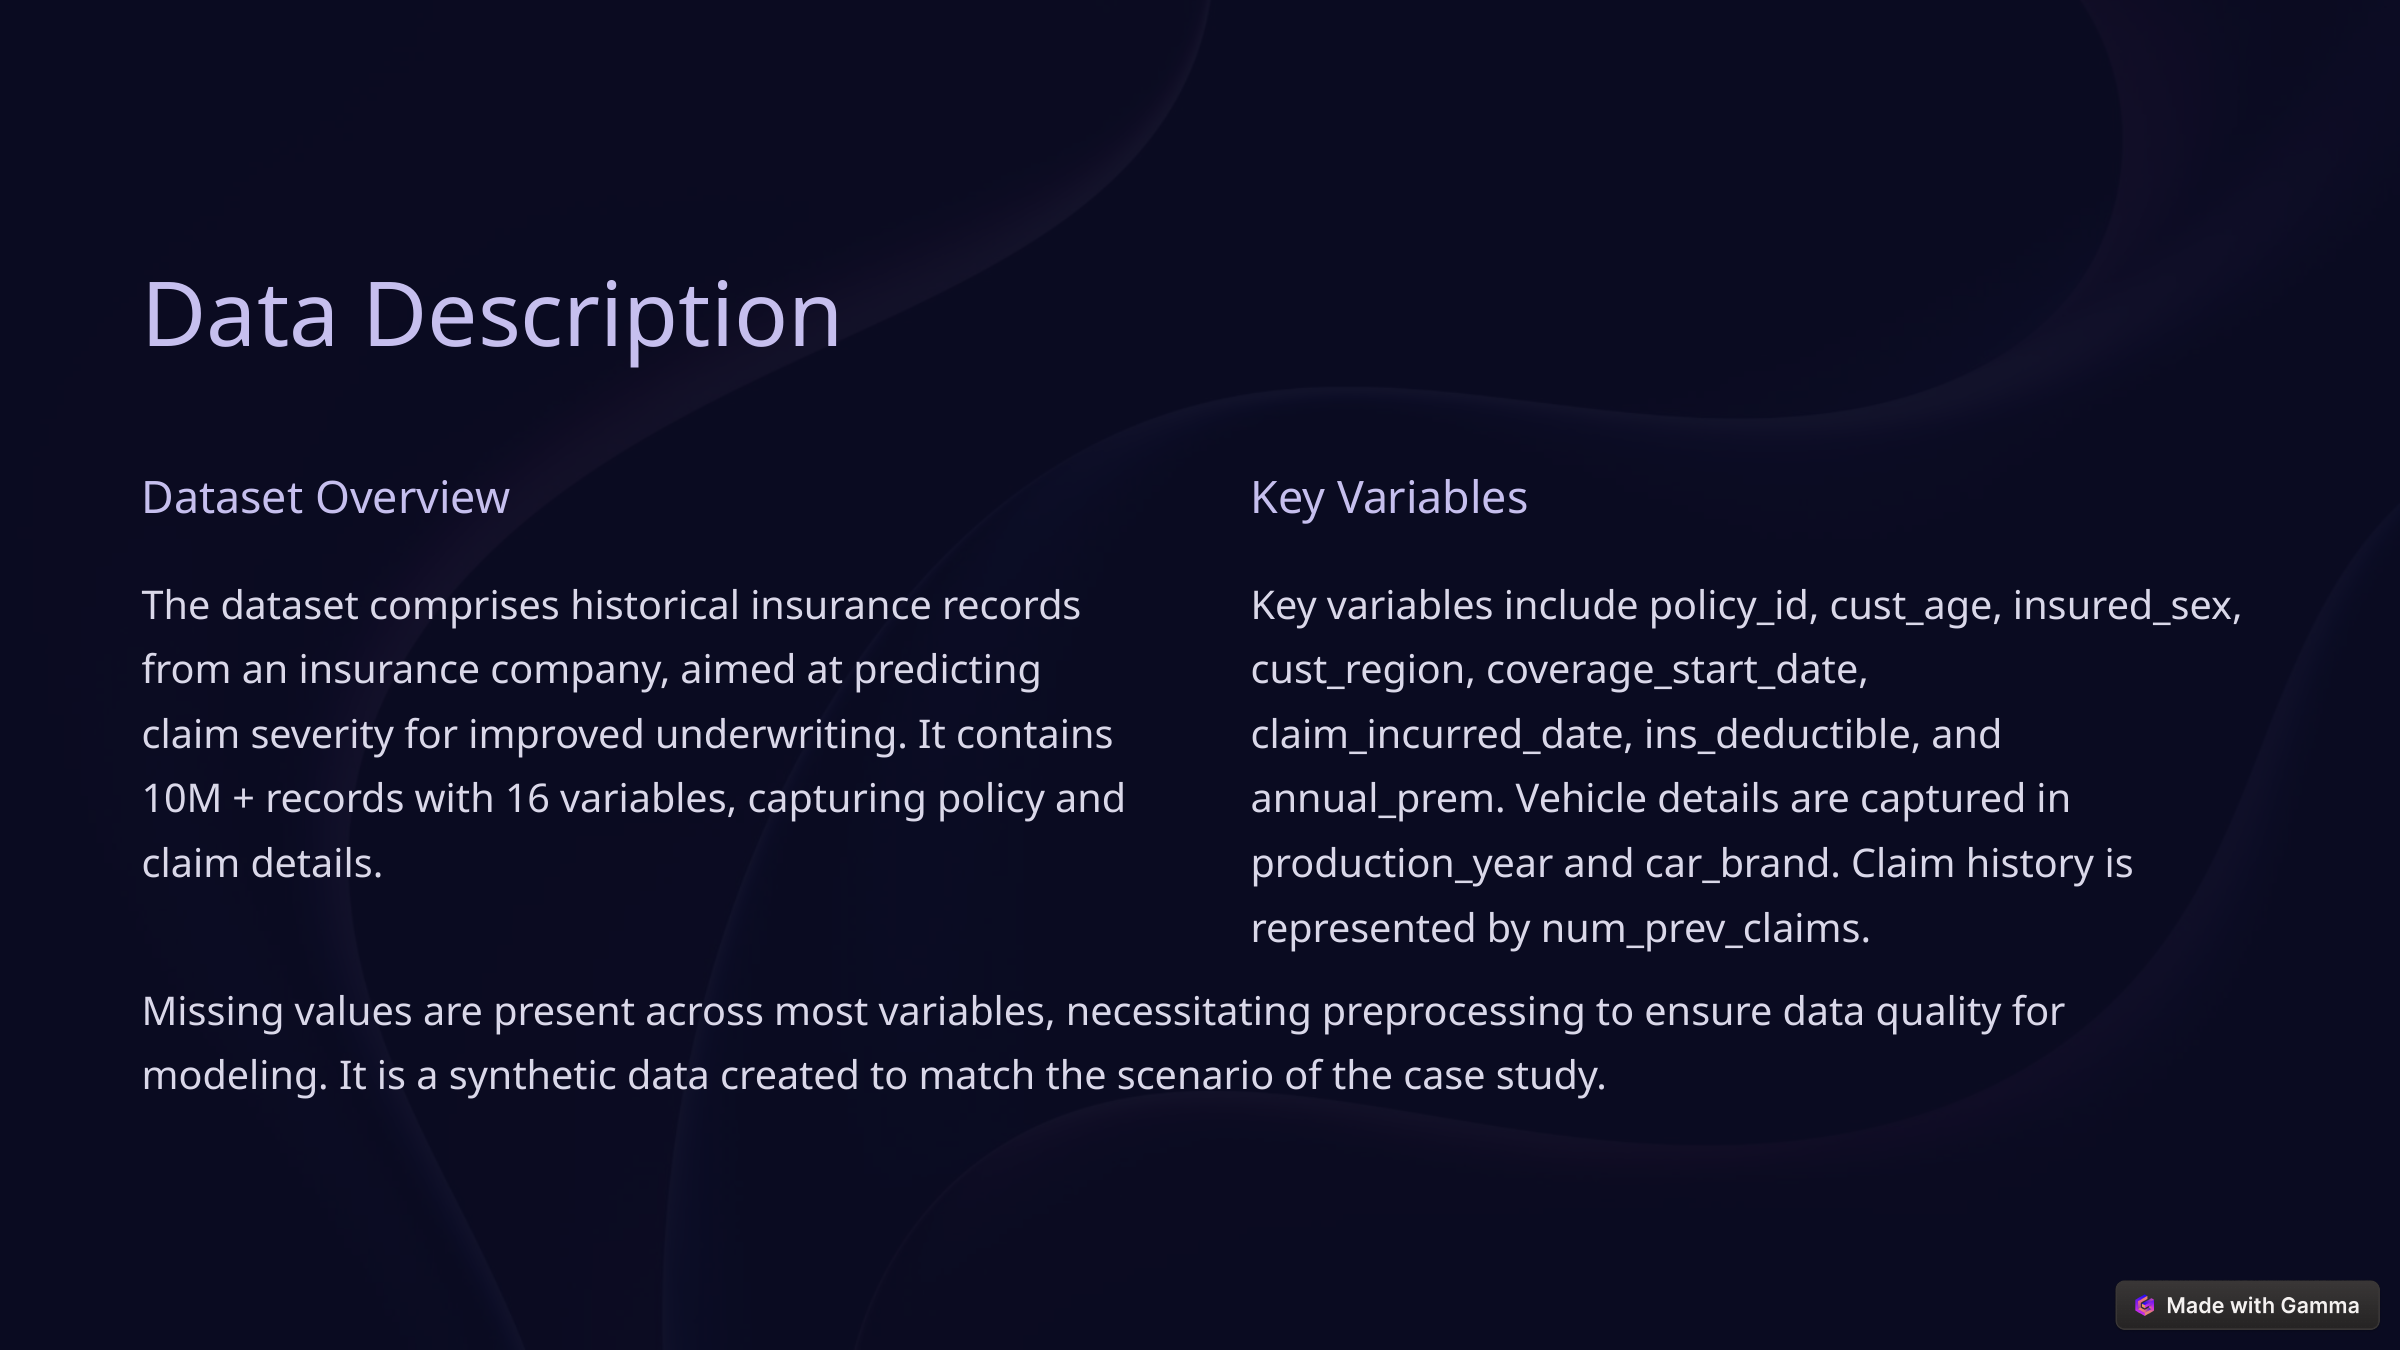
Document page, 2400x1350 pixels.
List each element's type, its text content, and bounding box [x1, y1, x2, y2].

text_box Key Variables [1250, 465, 1701, 522]
text_box Missing values are present across most variables, necessitating preprocessing to ensure data quality for modeling. It is a synthetic data created to match the scenario of the case study. [141, 968, 2259, 1099]
text_box Data Description [141, 251, 1042, 365]
text_box Key variables include policy_id, cust_age, insured_sex, cust_region, coverage_start_date, claim_incurred_date, ins_deductible, and annual_prem. Vehicle details are captured in production_year and car_brand. Claim history is represented by num_prev_claims. [1250, 562, 2260, 887]
picture [2106, 1271, 2389, 1339]
text_box Dataset Overview [141, 465, 592, 522]
text_box The dataset comprises historical insurance records from an insurance company, aimed at predicting claim severity for improved underwriting. It contains 10M + records with 16 variables, capturing policy and claim details. [141, 562, 1151, 822]
